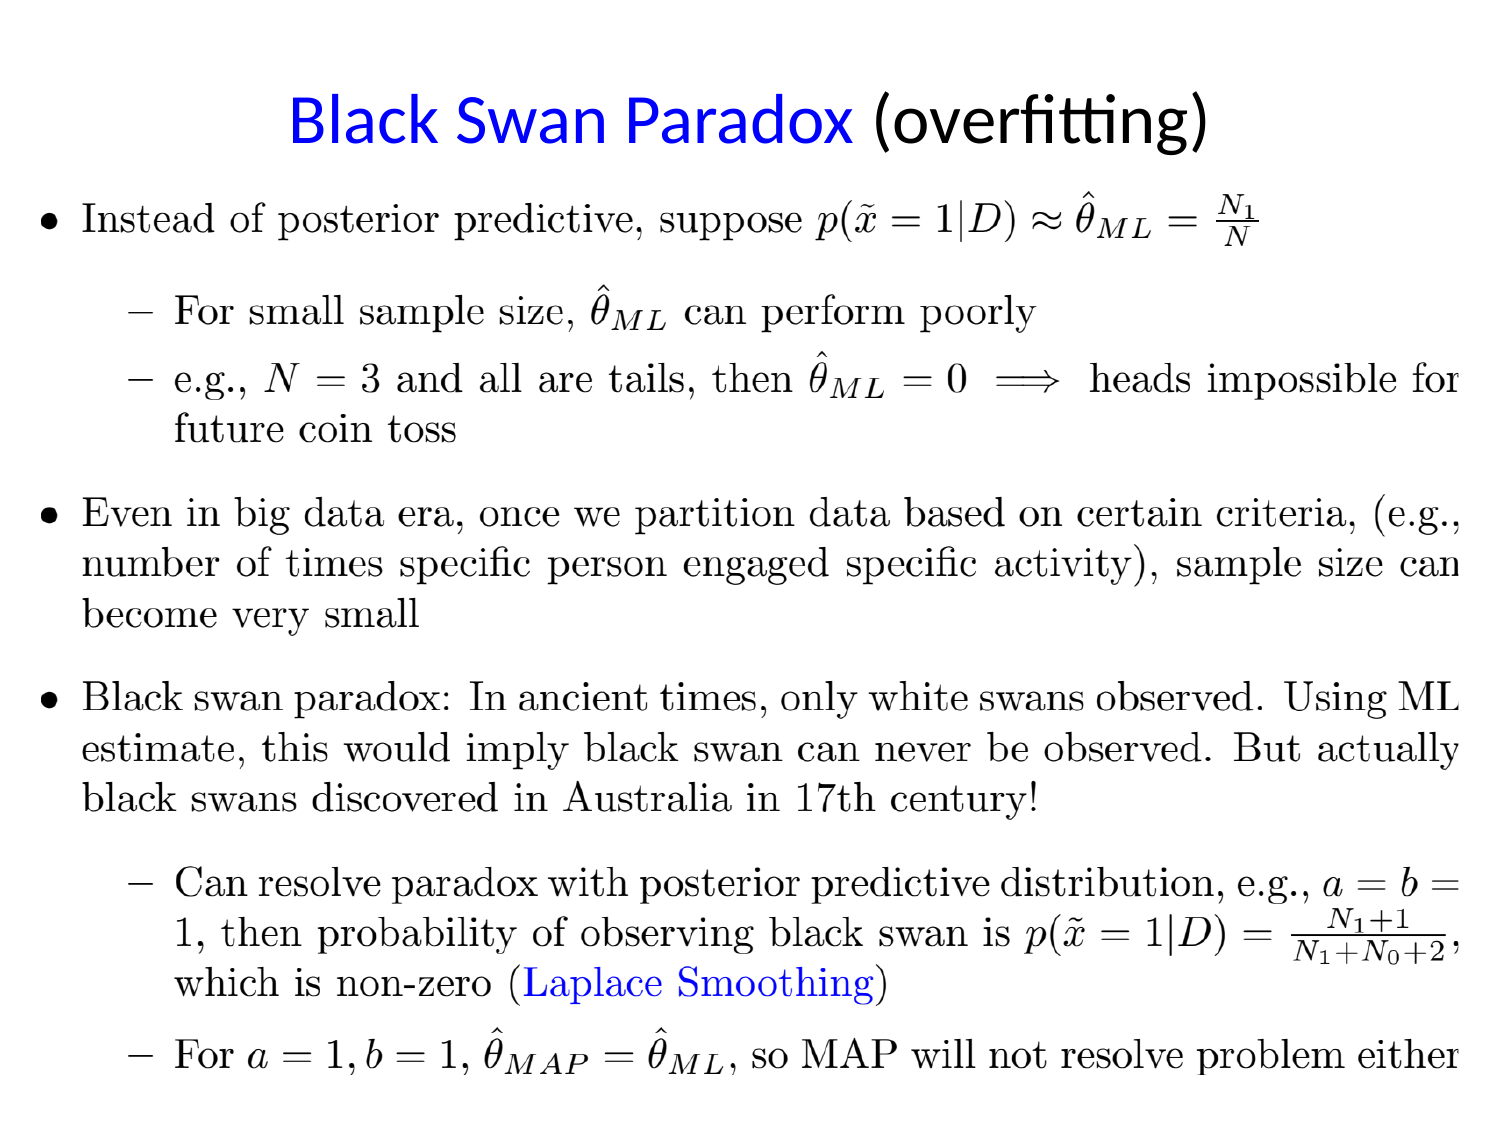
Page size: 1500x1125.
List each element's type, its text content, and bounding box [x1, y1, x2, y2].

picture [40, 191, 1459, 1075]
title Black Swan Paradox (overfitting) [75, 21, 1425, 189]
